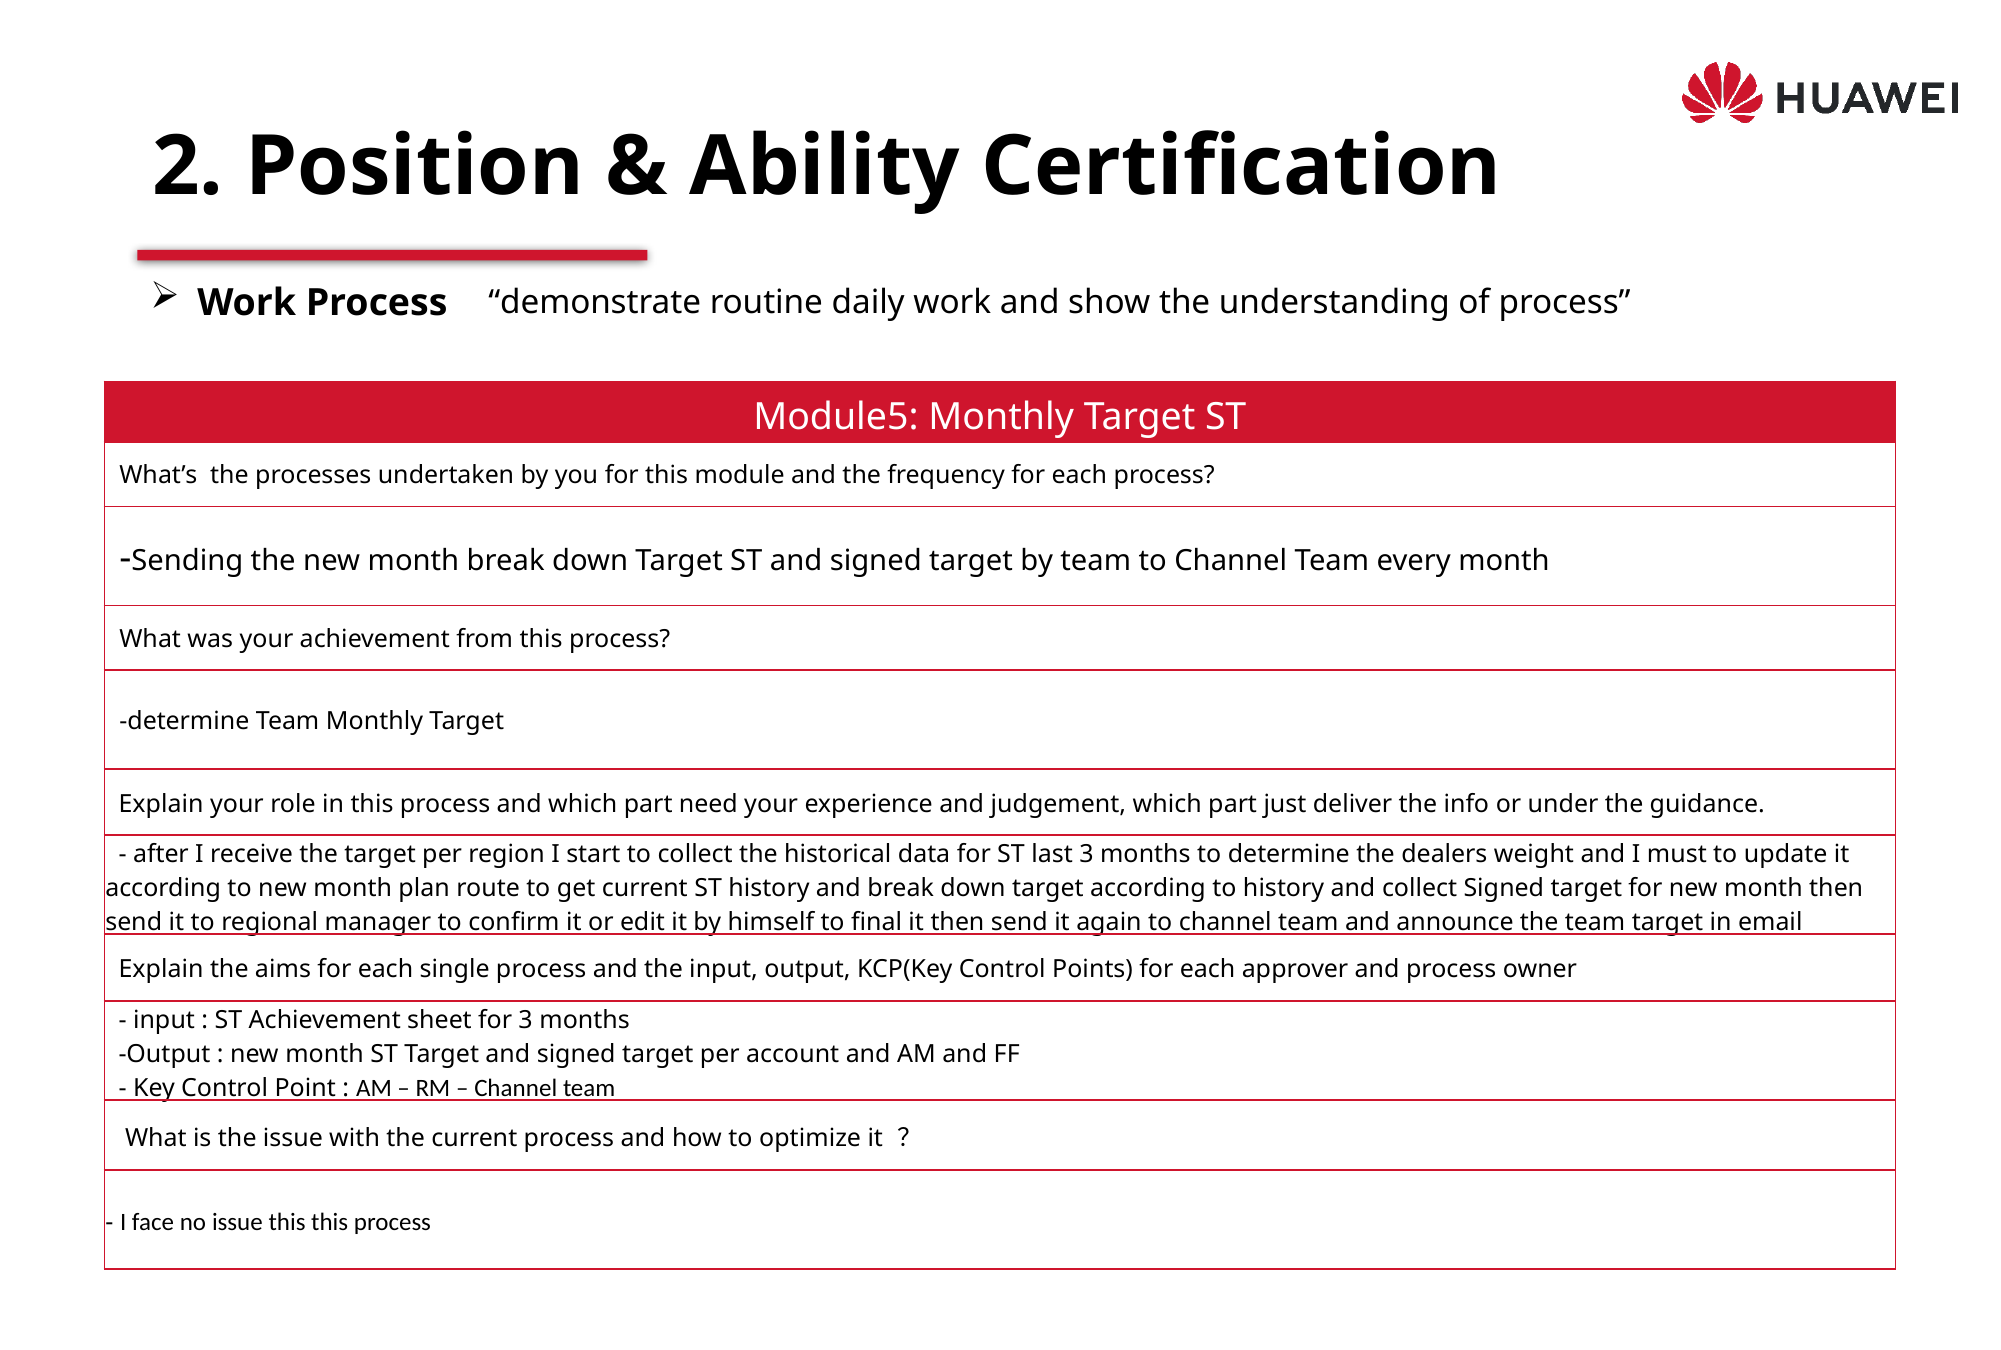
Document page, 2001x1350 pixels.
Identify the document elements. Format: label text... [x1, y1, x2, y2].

table_cell -determine Team Monthly Target [105, 671, 1895, 768]
text_box Work Process [135, 270, 463, 330]
table_cell Explain the aims for each single process and the input, output, KCP(Key Control Points) for each approver and process owner [105, 935, 1895, 1000]
table_header Module5: Monthly Target ST [105, 383, 1895, 441]
table_cell What is the issue with the current process and how to optimize it ？ [105, 1101, 1895, 1169]
table_cell - I face no issue this this process [105, 1171, 1895, 1268]
title 2. Position & Ability Certification [137, 75, 1863, 259]
picture [1682, 62, 1958, 123]
table_cell What’s the processes undertaken by you for this module and the frequency for each process? [105, 443, 1895, 506]
table_cell Explain your role in this process and which part need your experience and judgement, which part just deliver the info or under the guidance. [105, 770, 1895, 834]
table_cell What was your achievement from this process? [105, 606, 1895, 669]
table_cell - input : ST Achievement sheet for 3 months -Output : new month ST Target and signed target per account and AM and FF - Key Control Point : AM – RM – Channel team [105, 1002, 1895, 1099]
text_box “demonstrate routine daily work and show the understanding of process” [473, 272, 1744, 328]
table_cell -Sending the new month break down Target ST and signed target by team to Channel Team every month [105, 507, 1895, 605]
table_cell - after I receive the target per region I start to collect the historical data for ST last 3 months to determine the dealers weight and I must to update it according to new month plan route to get current ST history and break down target according to history and collect Signed target for new month then send it to regional manager to confirm it or edit it by himself to final it then send it again to channel team and announce the team target in email [105, 836, 1895, 933]
